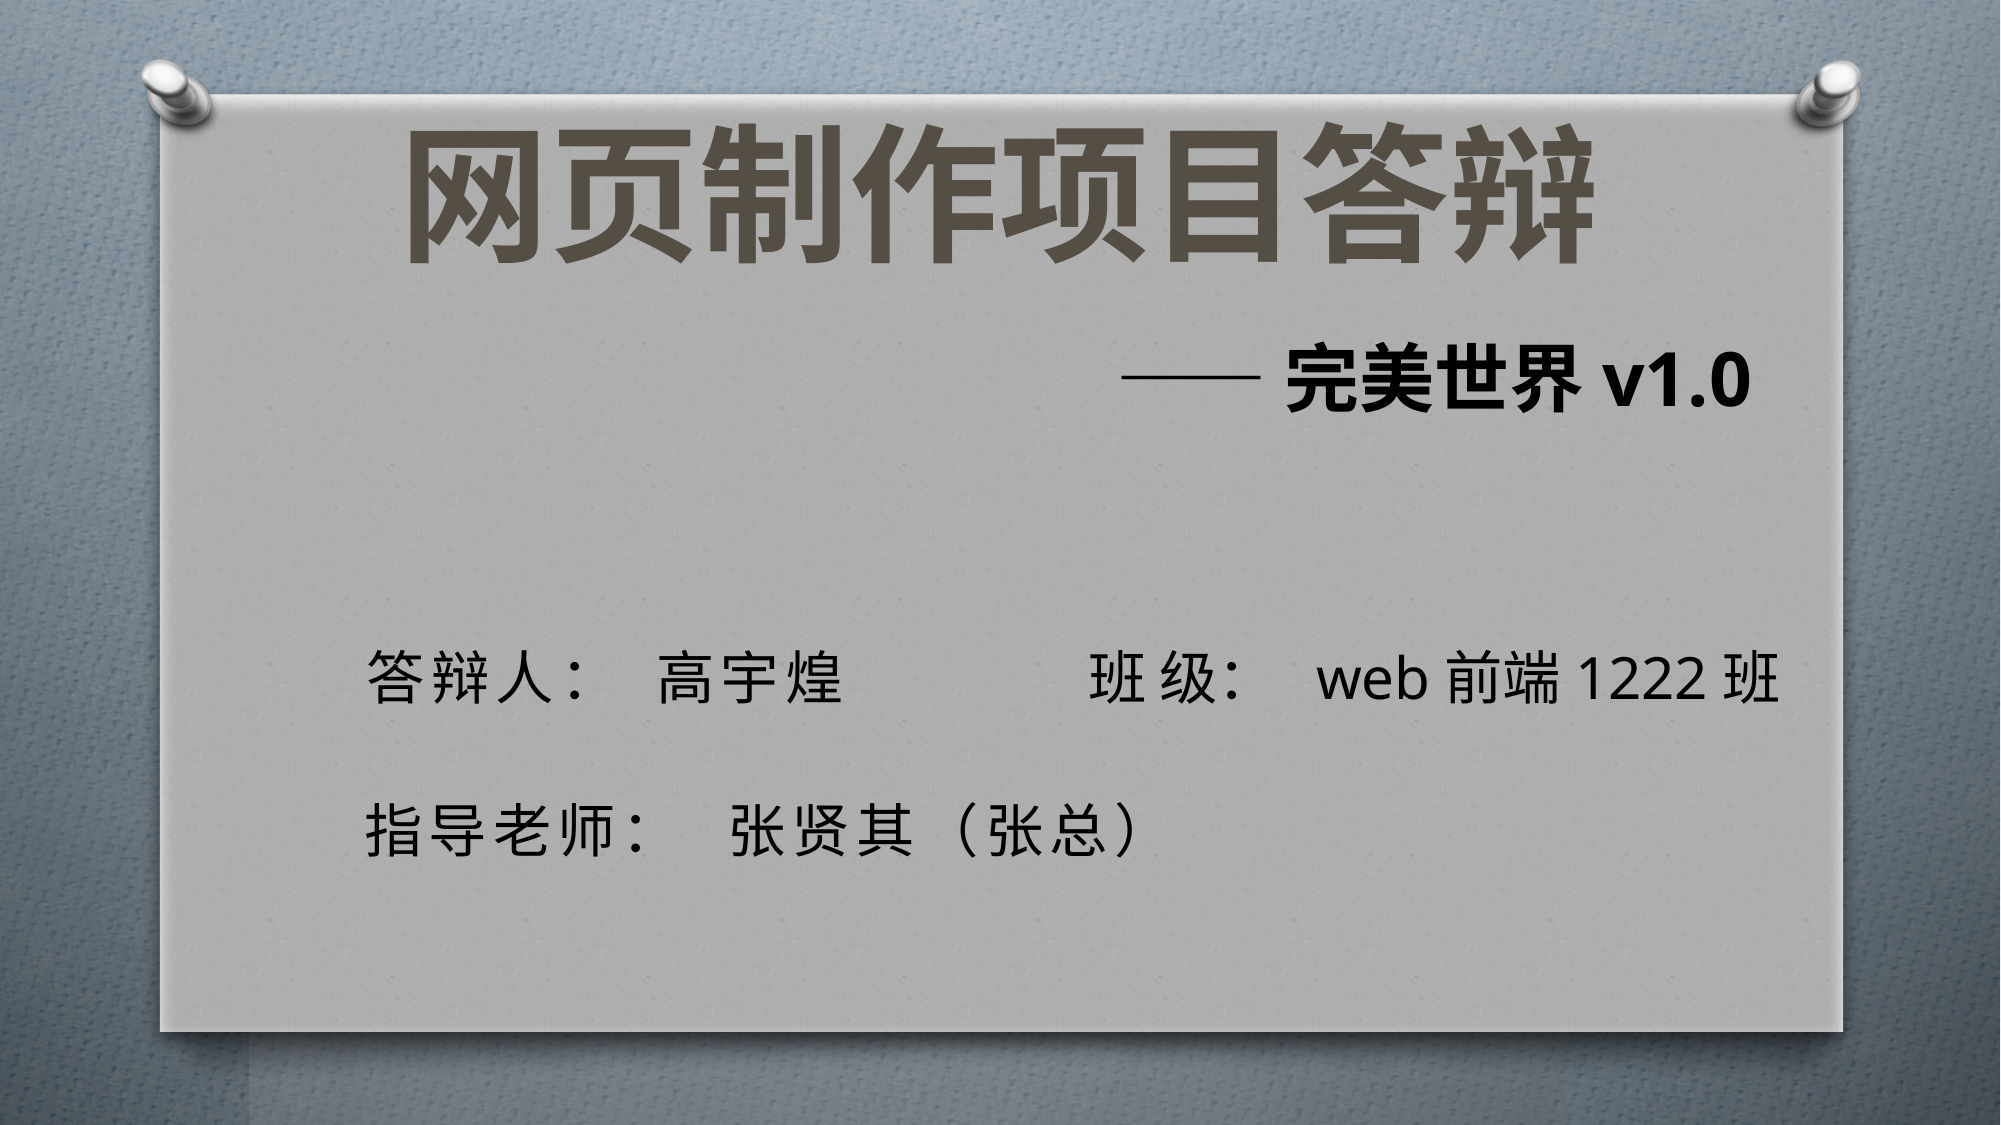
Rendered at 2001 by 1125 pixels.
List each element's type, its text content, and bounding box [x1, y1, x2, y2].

text_box 张贤其（张总） [712, 786, 1188, 872]
text_box 答辩人： [352, 633, 634, 719]
text_box ——完美世界v1.0 [906, 324, 1962, 429]
text_box 指导老师： [219, 786, 696, 872]
picture [107, 24, 256, 158]
picture [1764, 30, 1911, 161]
text_box 网页制作项目答辩 [376, 92, 1624, 288]
text_box 高宇煌 [641, 633, 859, 719]
text_box 班 级： web前端1222班 [1073, 633, 1795, 719]
